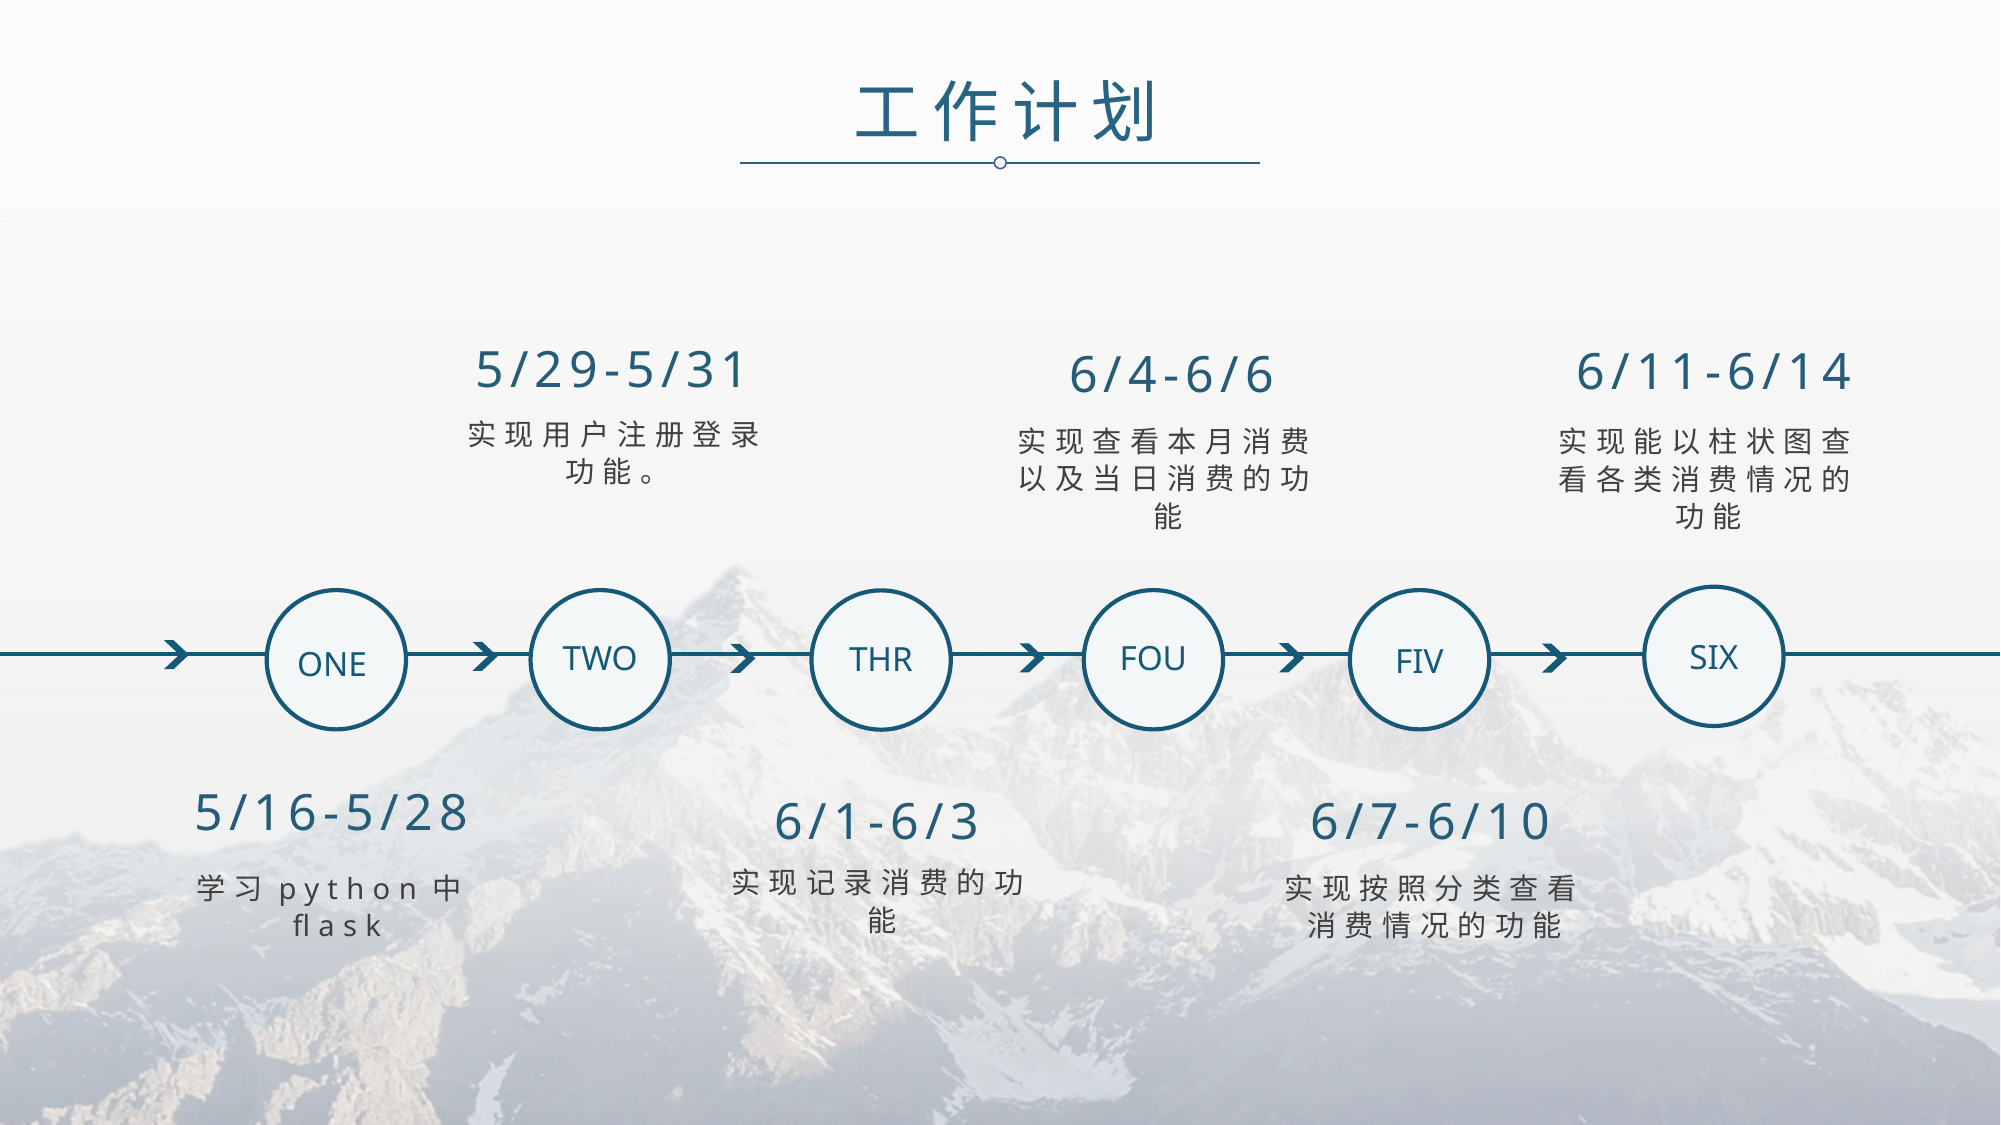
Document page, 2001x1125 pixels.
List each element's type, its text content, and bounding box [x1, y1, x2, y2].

text_box [1017, 666, 1039, 675]
text_box 5/16-5/28 [165, 773, 498, 848]
text_box 6/1-6/3 [710, 782, 1043, 858]
text_box 实现按照分类查看消费情况的功能 [1263, 860, 1607, 950]
picture [0, 0, 2001, 1125]
text_box [1539, 666, 1562, 675]
text_box 6/11-6/14 [1547, 332, 1880, 408]
text_box 学习python中flask [165, 860, 508, 950]
text_box [728, 641, 753, 653]
text_box [1017, 641, 1043, 653]
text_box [1083, 589, 1224, 730]
text_box 实现查看本月消费以及当日消费的功能 [996, 413, 1340, 541]
text_box [1277, 666, 1299, 675]
text_box [1277, 641, 1303, 653]
text_box [728, 666, 751, 675]
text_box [811, 590, 951, 730]
text_box 6/4-6/6 [1005, 334, 1338, 410]
text_box 6/7-6/10 [1264, 782, 1597, 858]
text_box 工作计划 [704, 62, 1308, 157]
text_box 5/29-5/31 [446, 330, 779, 405]
text_box 实现记录消费的功能 [710, 854, 1053, 945]
text_box 实现能以柱状图查看各类消费情况的功能 [1537, 413, 1881, 542]
text_box [1539, 641, 1565, 653]
text_box SIX [1642, 584, 1786, 653]
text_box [530, 589, 671, 730]
text_box [470, 666, 491, 673]
text_box 实现用户注册登录功能。 [446, 406, 789, 497]
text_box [739, 156, 1260, 169]
text_box [161, 666, 181, 672]
text_box [470, 639, 498, 653]
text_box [262, 589, 407, 730]
text_box FIV [1348, 587, 1491, 653]
text_box FIV [1348, 666, 1491, 732]
text_box SIX [1642, 666, 1786, 729]
text_box [161, 638, 191, 653]
